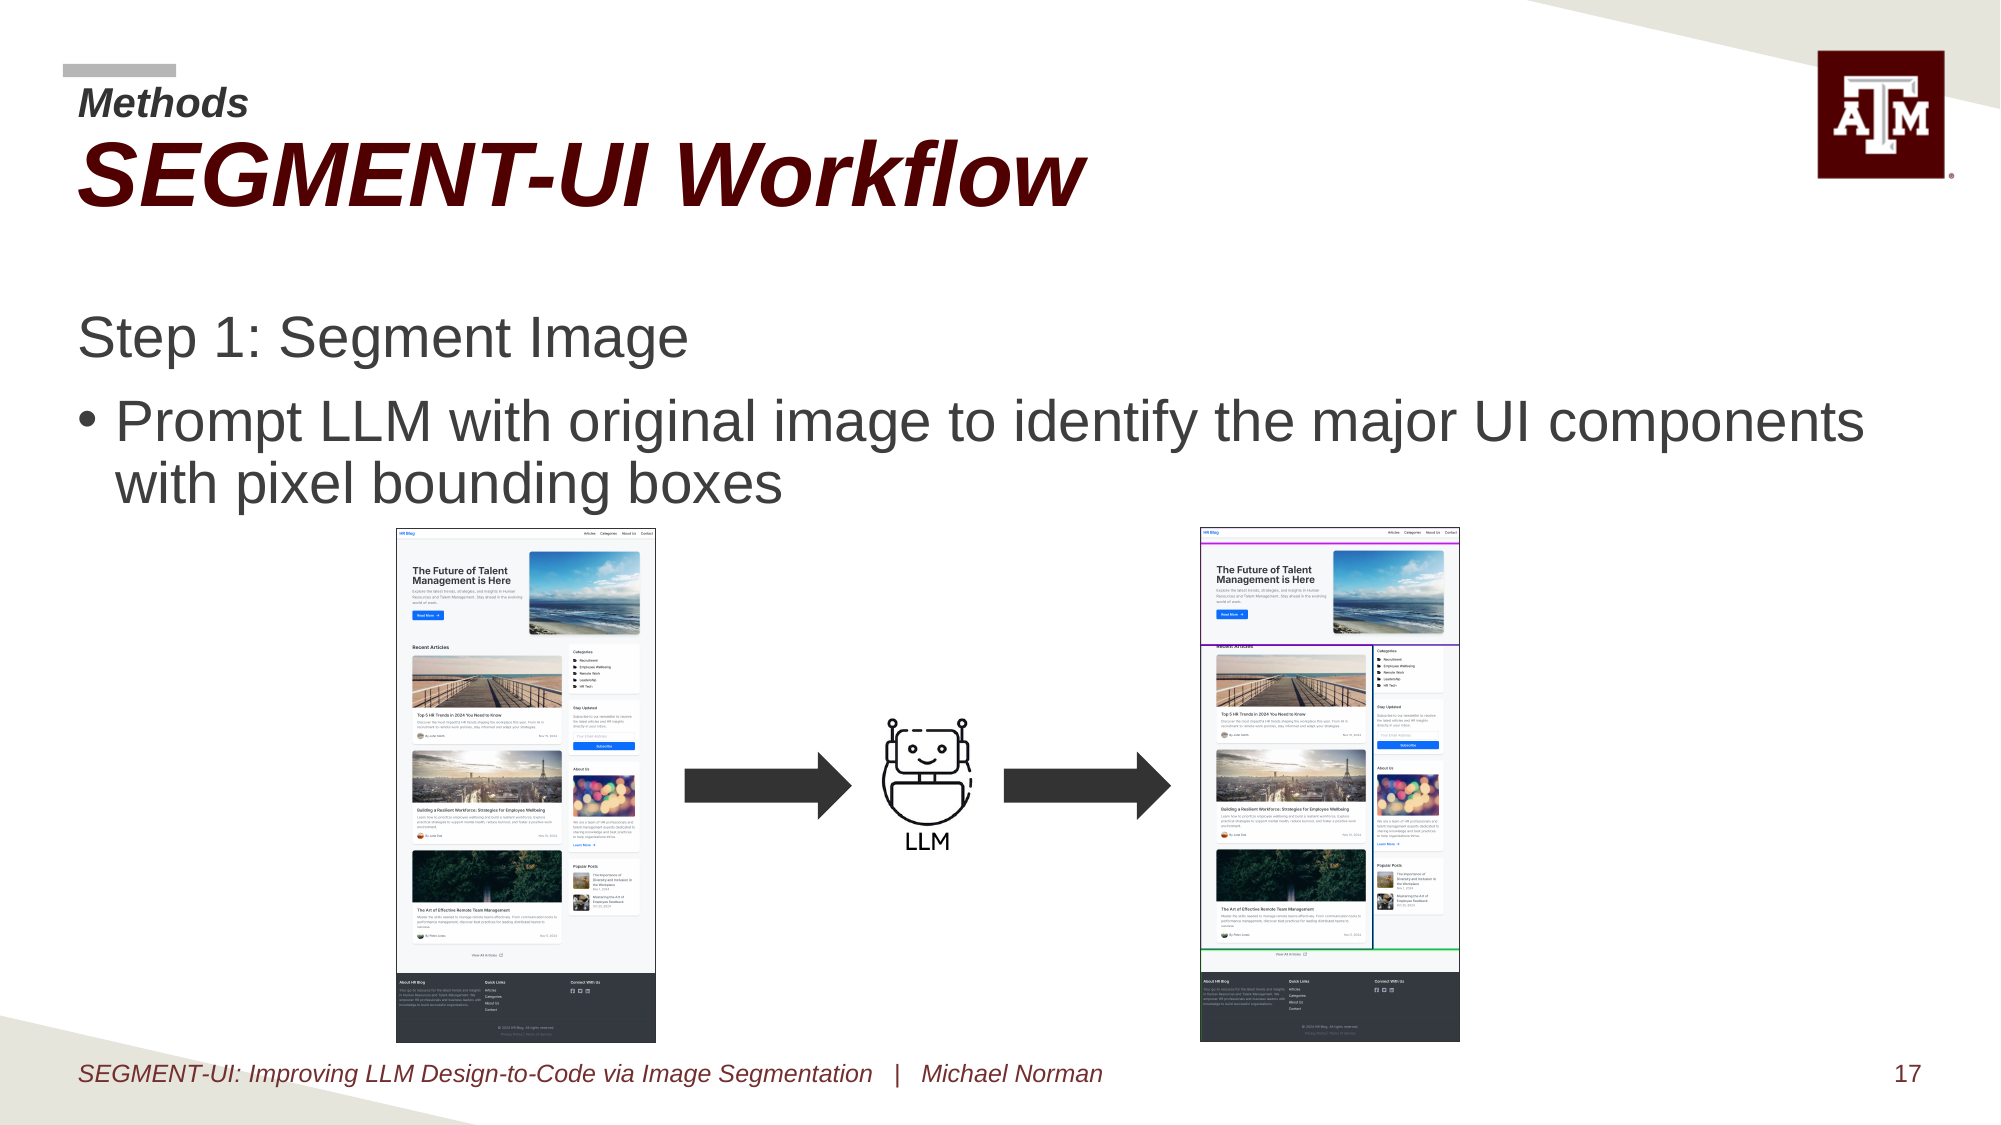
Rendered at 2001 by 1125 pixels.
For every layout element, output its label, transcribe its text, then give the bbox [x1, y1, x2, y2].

picture [395, 528, 656, 1044]
text_box [683, 747, 855, 824]
list Step 1: Segment Image Prompt LLM with original image to identify the major UI components with pixel bounding boxes [62, 299, 1938, 1014]
picture [1792, 25, 1970, 203]
text_box [1002, 747, 1174, 824]
footer SEGMENT‑UI: Improving LLM Design‑to‑Code via Image Segmentation | Michael Norman [62, 1042, 1338, 1103]
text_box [880, 715, 976, 857]
text_box Methods [62, 72, 942, 136]
slide_number 17 [1487, 1042, 1938, 1103]
picture [1199, 527, 1460, 1043]
title SEGMENT-UI Workflow [62, 77, 1793, 278]
